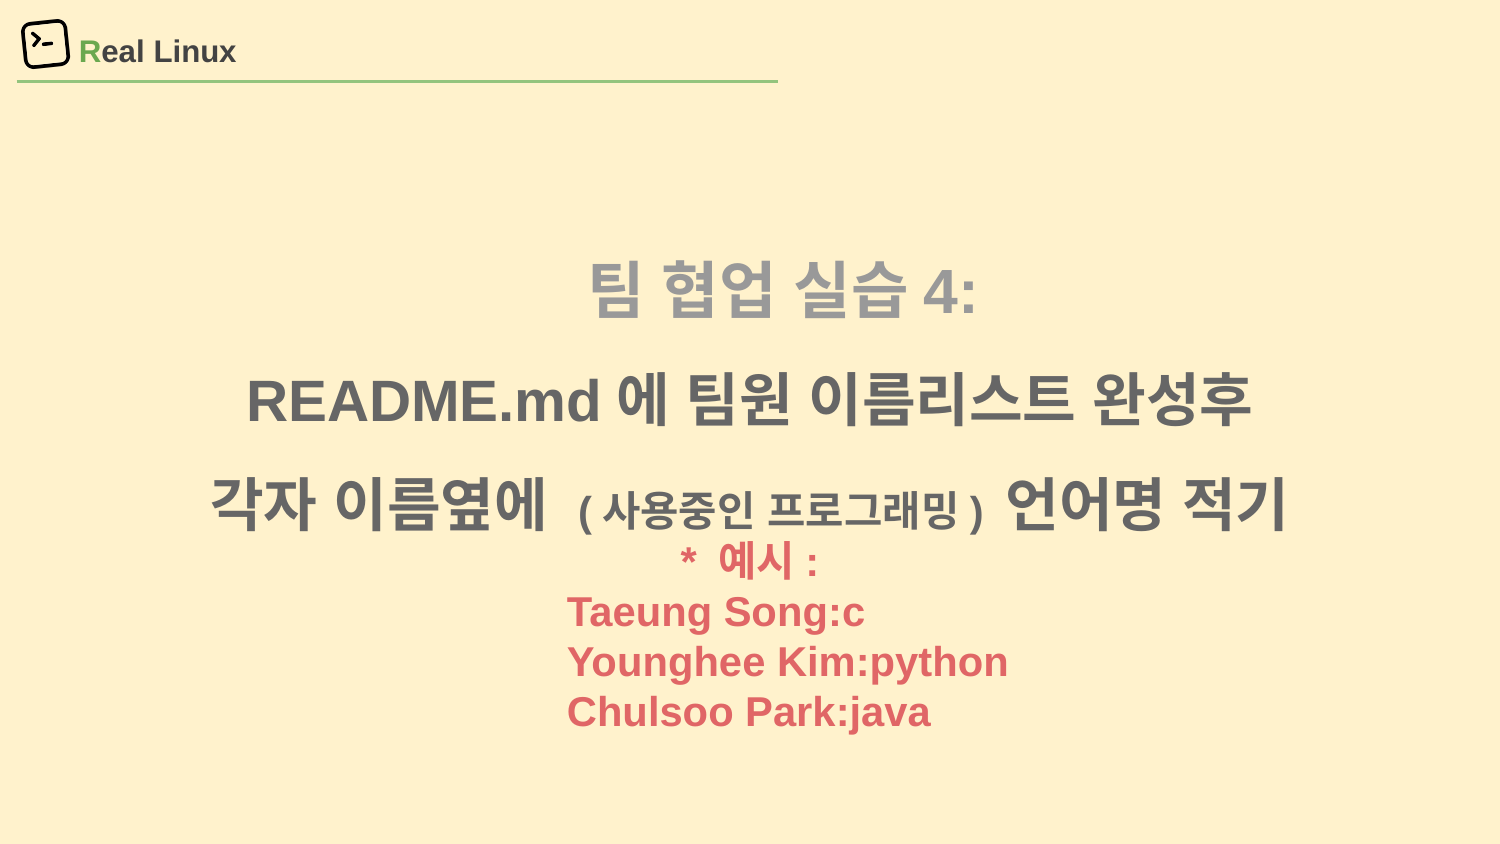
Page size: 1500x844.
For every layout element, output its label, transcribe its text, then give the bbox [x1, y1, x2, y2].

picture [21, 19, 71, 70]
text_box Real Linux [63, 16, 272, 80]
text_box README.md에 팀원 이름리스트 완성후 각자 이름옆에 (사용중인 프로그래밍) 언어명 적기 [0, 313, 1500, 519]
text_box 팀 협업 실습4: [0, 198, 1500, 287]
text_box * 예시: Taeung Song:c Younghee Kim:python Chulsoo Park:java [0, 519, 1500, 732]
